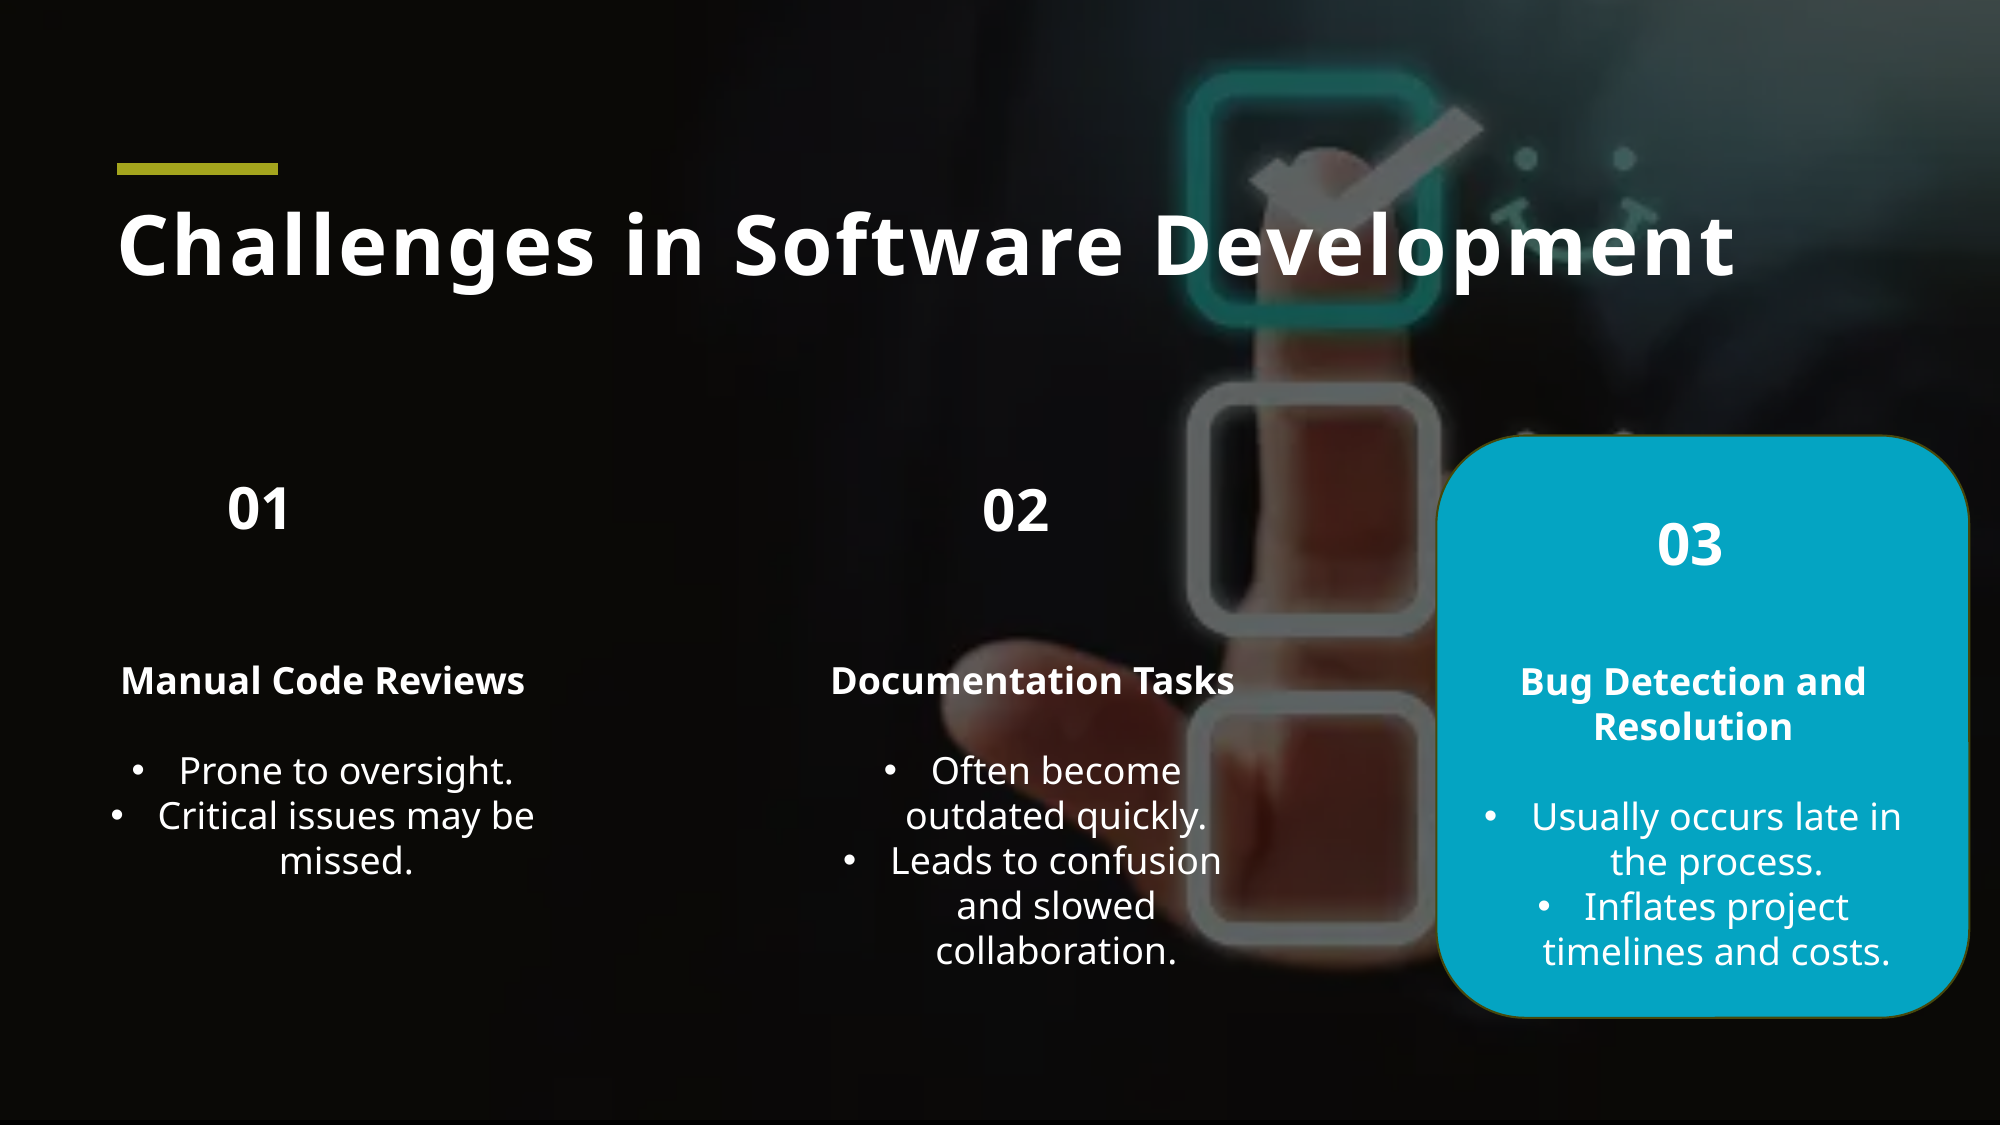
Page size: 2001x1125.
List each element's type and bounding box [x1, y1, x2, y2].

picture [0, 0, 2000, 1120]
text_box [0, 1120, 2000, 1125]
